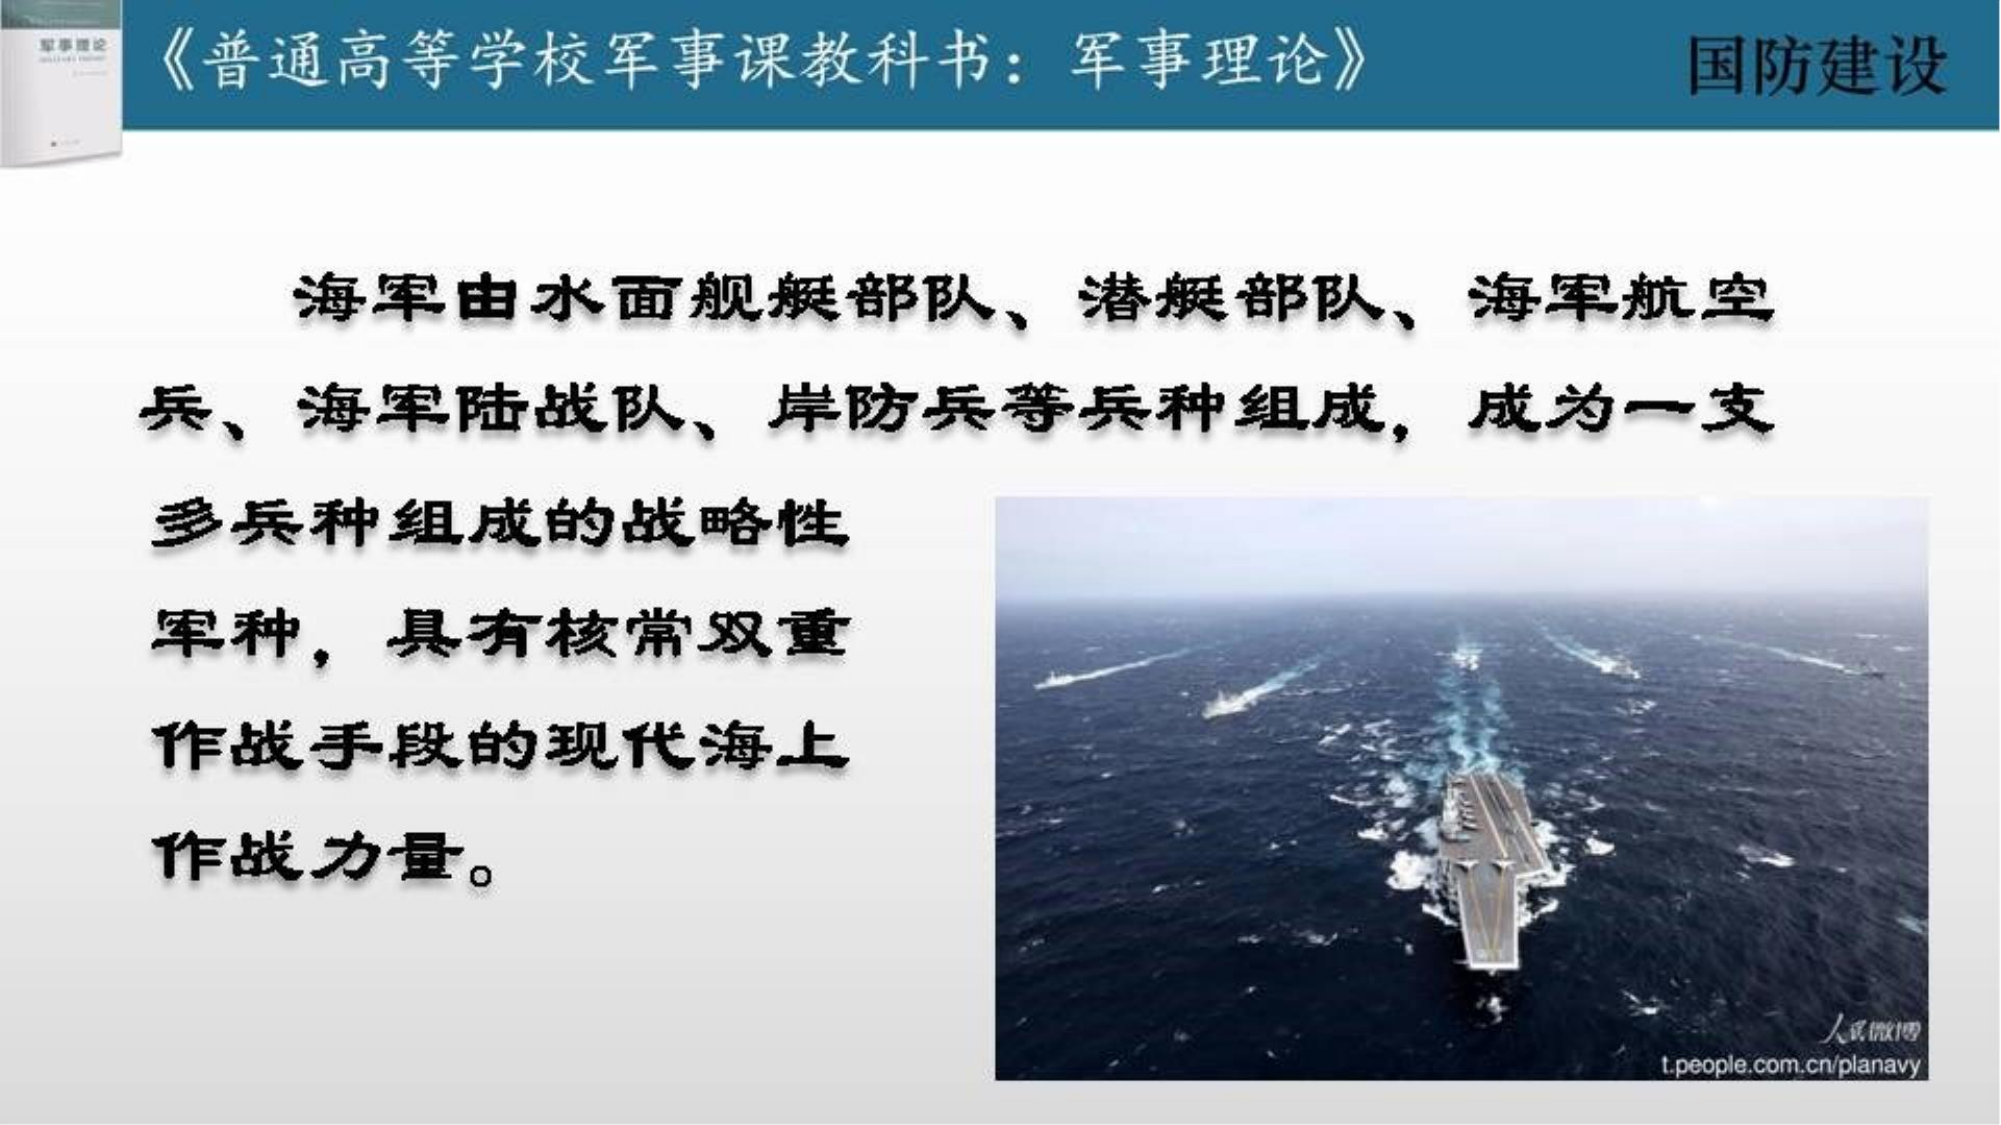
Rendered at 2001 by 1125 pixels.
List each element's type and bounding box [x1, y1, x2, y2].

text_box [0, 0, 2000, 1125]
